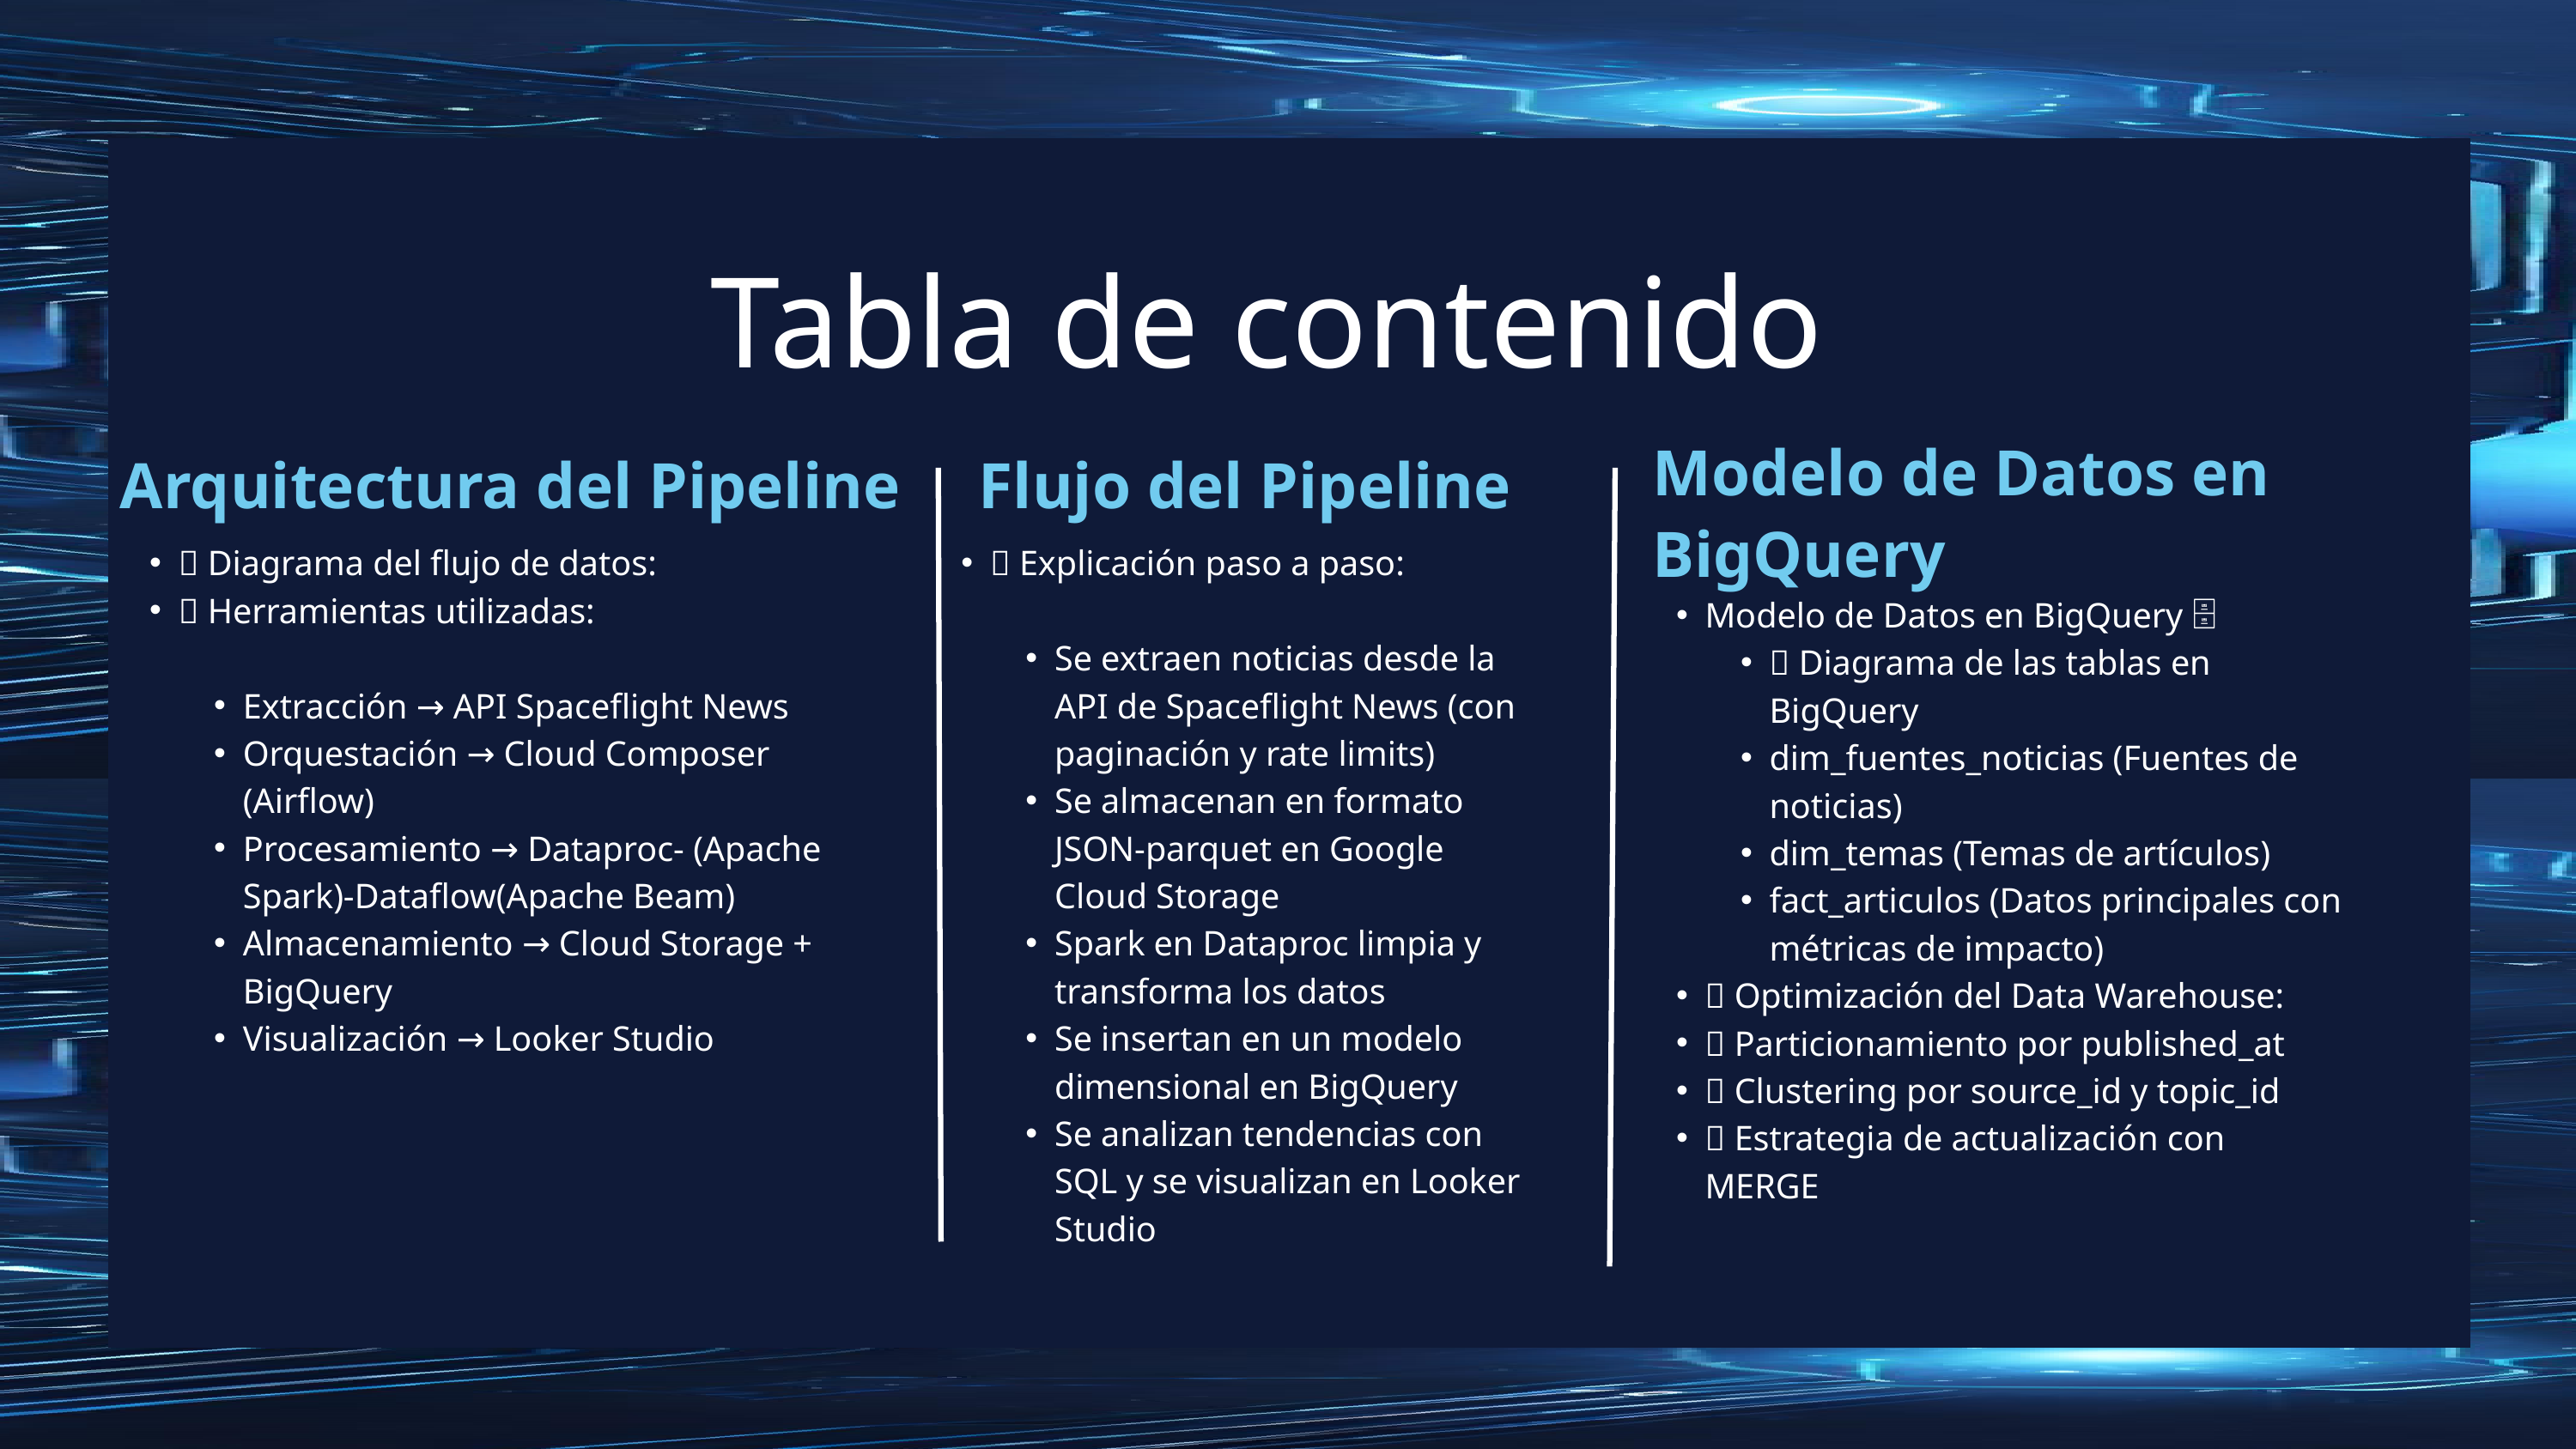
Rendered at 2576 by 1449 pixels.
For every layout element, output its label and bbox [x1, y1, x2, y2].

text_box [0, 0, 2576, 1449]
text_box [108, 137, 2471, 1349]
